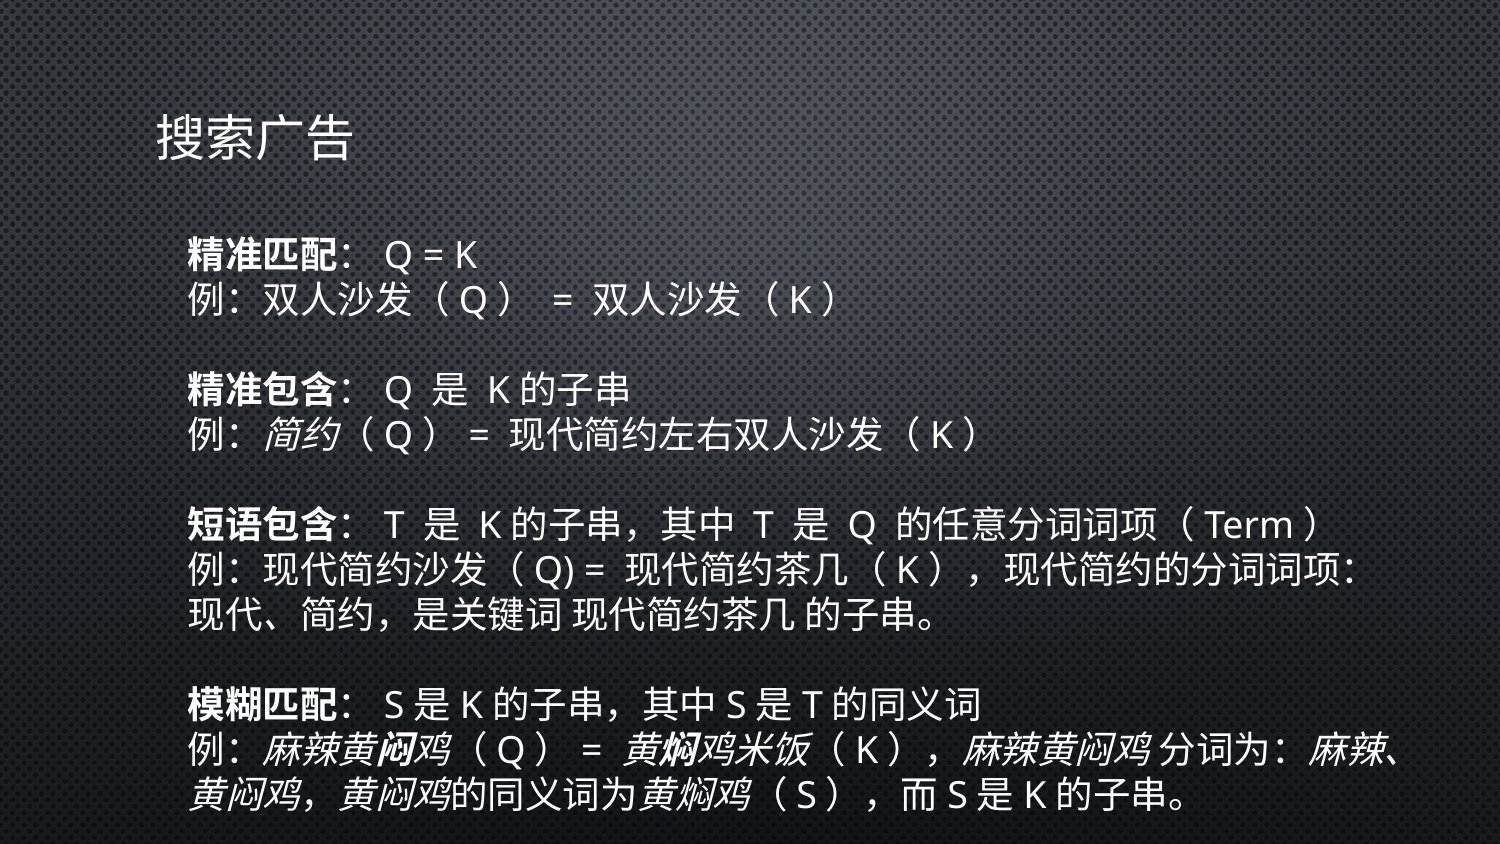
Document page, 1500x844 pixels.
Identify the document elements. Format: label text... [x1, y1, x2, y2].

text_box 精准匹配：Q = K 例：双人沙发（Q） = 双人沙发（K） 精准包含：Q 是 K的子串 例：简约（Q）= 现代简约左右双人沙发（K） 短语包含：T 是 K的子串，其中 T 是 Q 的任意分词词项（Term） 例：现代简约沙发（Q) = 现代简约茶几（K），现代简约的分词词项：现代、简约，是关键词 现代简约茶几 的子串。 模糊匹配：S是K的子串，其中S是T的同义词 例：麻辣黄闷鸡（Q）= 黄焖鸡米饭（K），麻辣黄闷鸡 分词为：麻辣、黄闷鸡，黄闷鸡的同义词为黄焖鸡（S），而S是K的子串。 [172, 223, 1408, 844]
title 搜索广告 [140, 75, 1360, 198]
